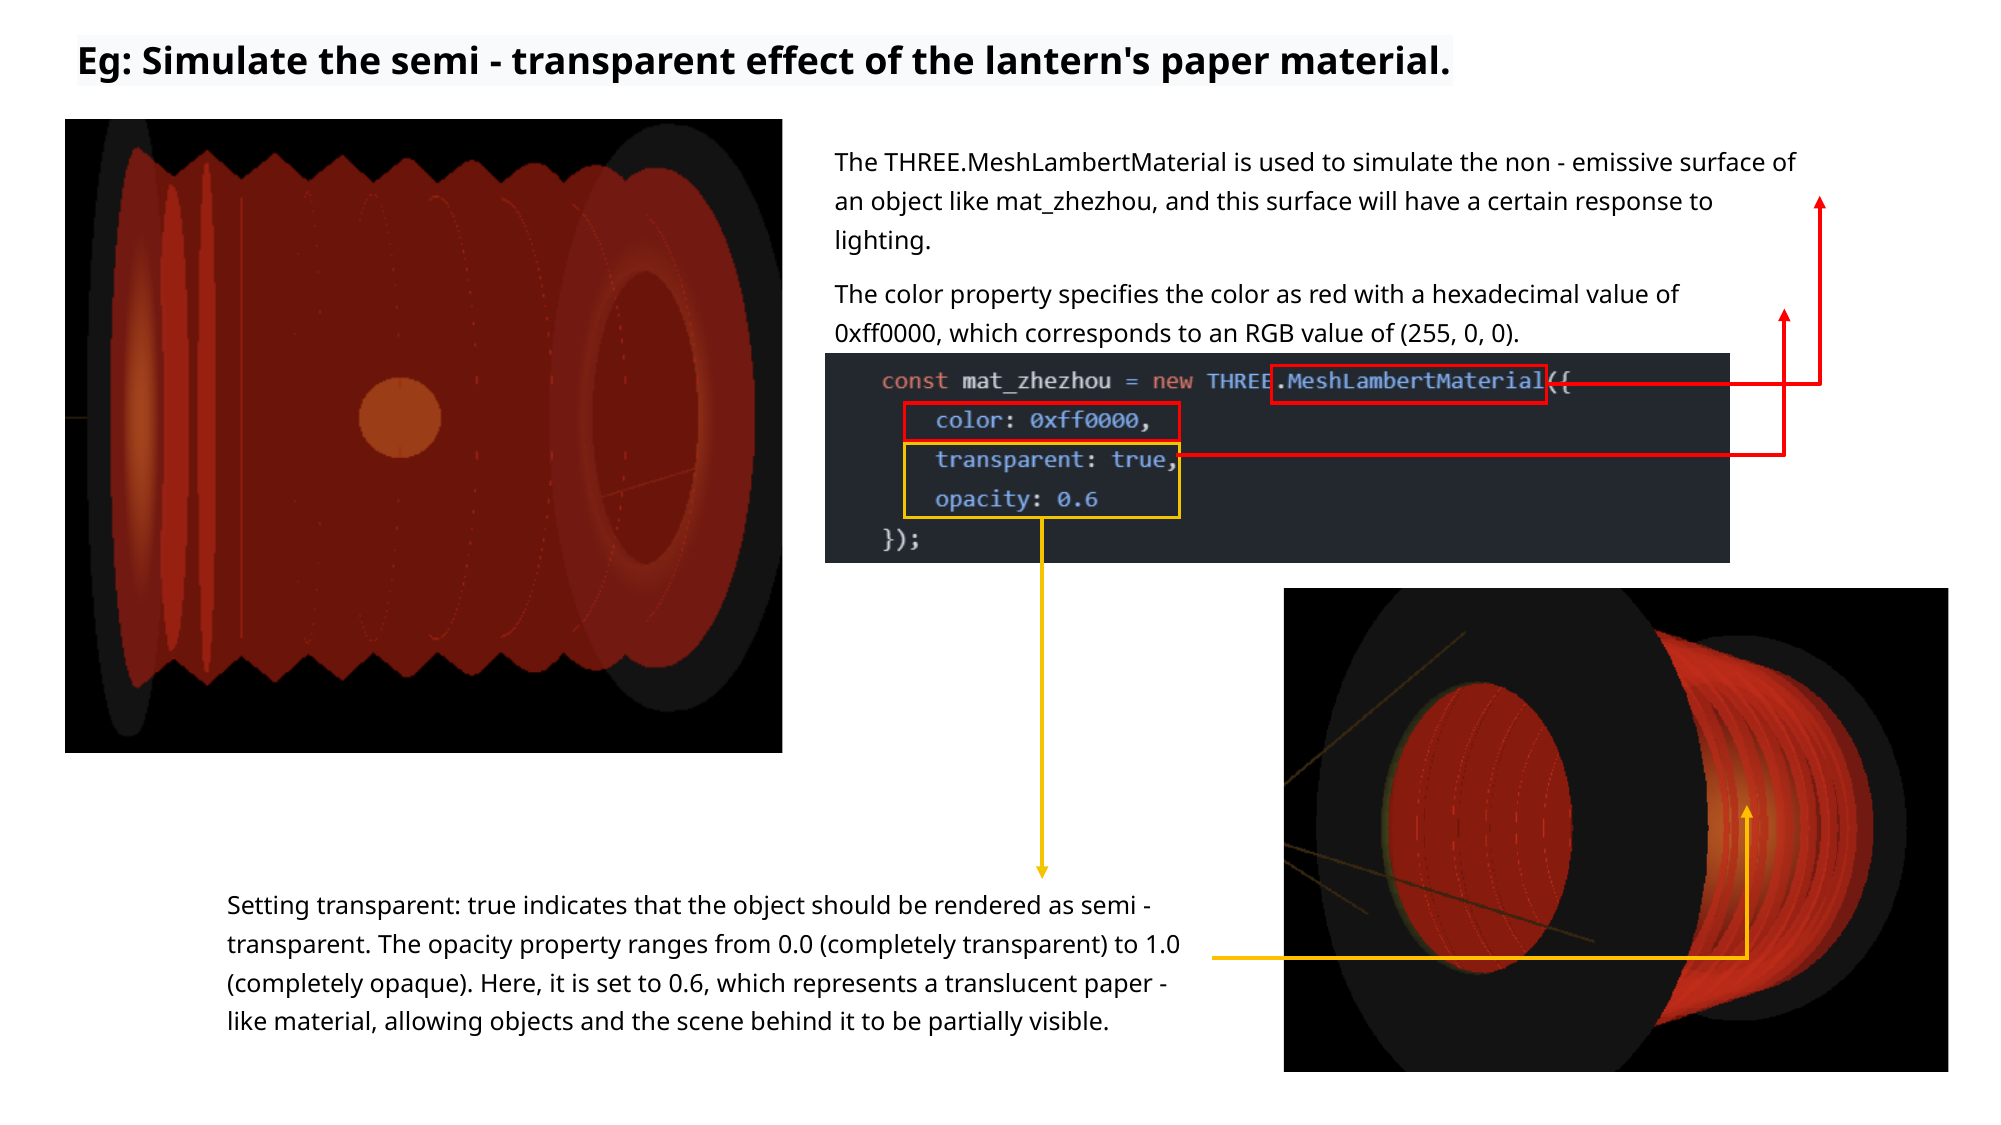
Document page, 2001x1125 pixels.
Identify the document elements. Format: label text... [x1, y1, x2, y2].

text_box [1546, 195, 1820, 385]
text_box The color property specifies the color as red with a hexadecimal value of 0xff0000, which corresponds to an RGB value of (255, 0, 0). [819, 262, 1546, 355]
picture [825, 353, 1730, 563]
text_box Eg: Simulate the semi - transparent effect of the lantern's paper material. [62, 16, 1524, 90]
picture [1283, 588, 1949, 1072]
picture [64, 119, 783, 753]
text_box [1212, 805, 1747, 979]
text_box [1175, 308, 1785, 456]
text_box The THREE.MeshLambertMaterial is used to simulate the non - emissive surface of an object like mat_zhezhou, and this surface will have a certain response to lighting. [819, 130, 1820, 262]
text_box Setting transparent: true indicates that the object should be rendered as semi - transparent. The opacity property ranges from 0.0 (completely transparent) to 1.0 (completely opaque). Here, it is set to 0.6, which represents a translucent paper - like material, allowing objects and the scene behind it to be partially visible. [212, 872, 1213, 1044]
